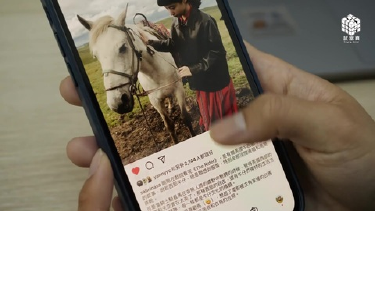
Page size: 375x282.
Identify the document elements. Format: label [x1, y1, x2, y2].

picture [0, 0, 375, 212]
